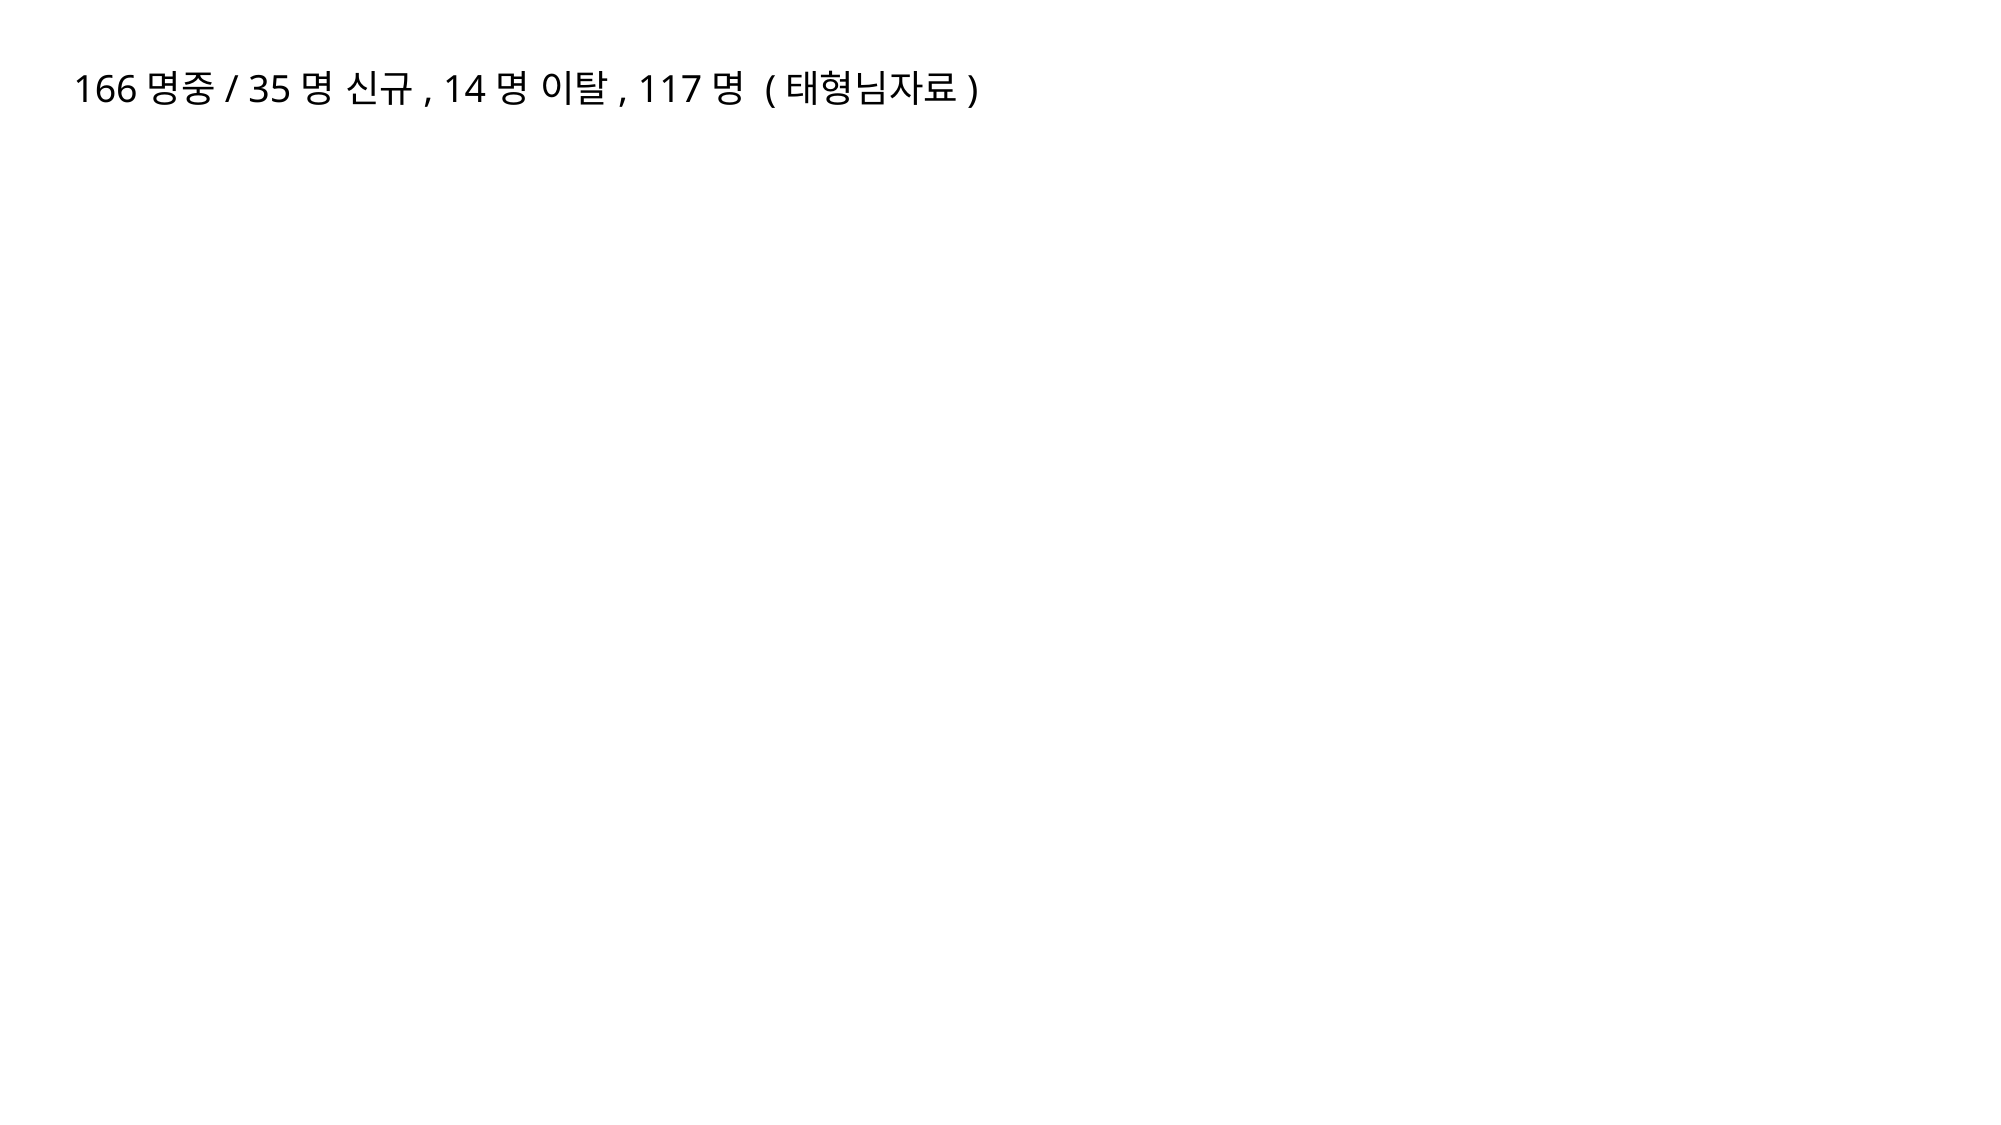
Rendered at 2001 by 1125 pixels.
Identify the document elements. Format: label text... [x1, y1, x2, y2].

text_box 166명중/ 35명 신규, 14명 이탈, 117명 (태형님자료) [58, 57, 1059, 117]
